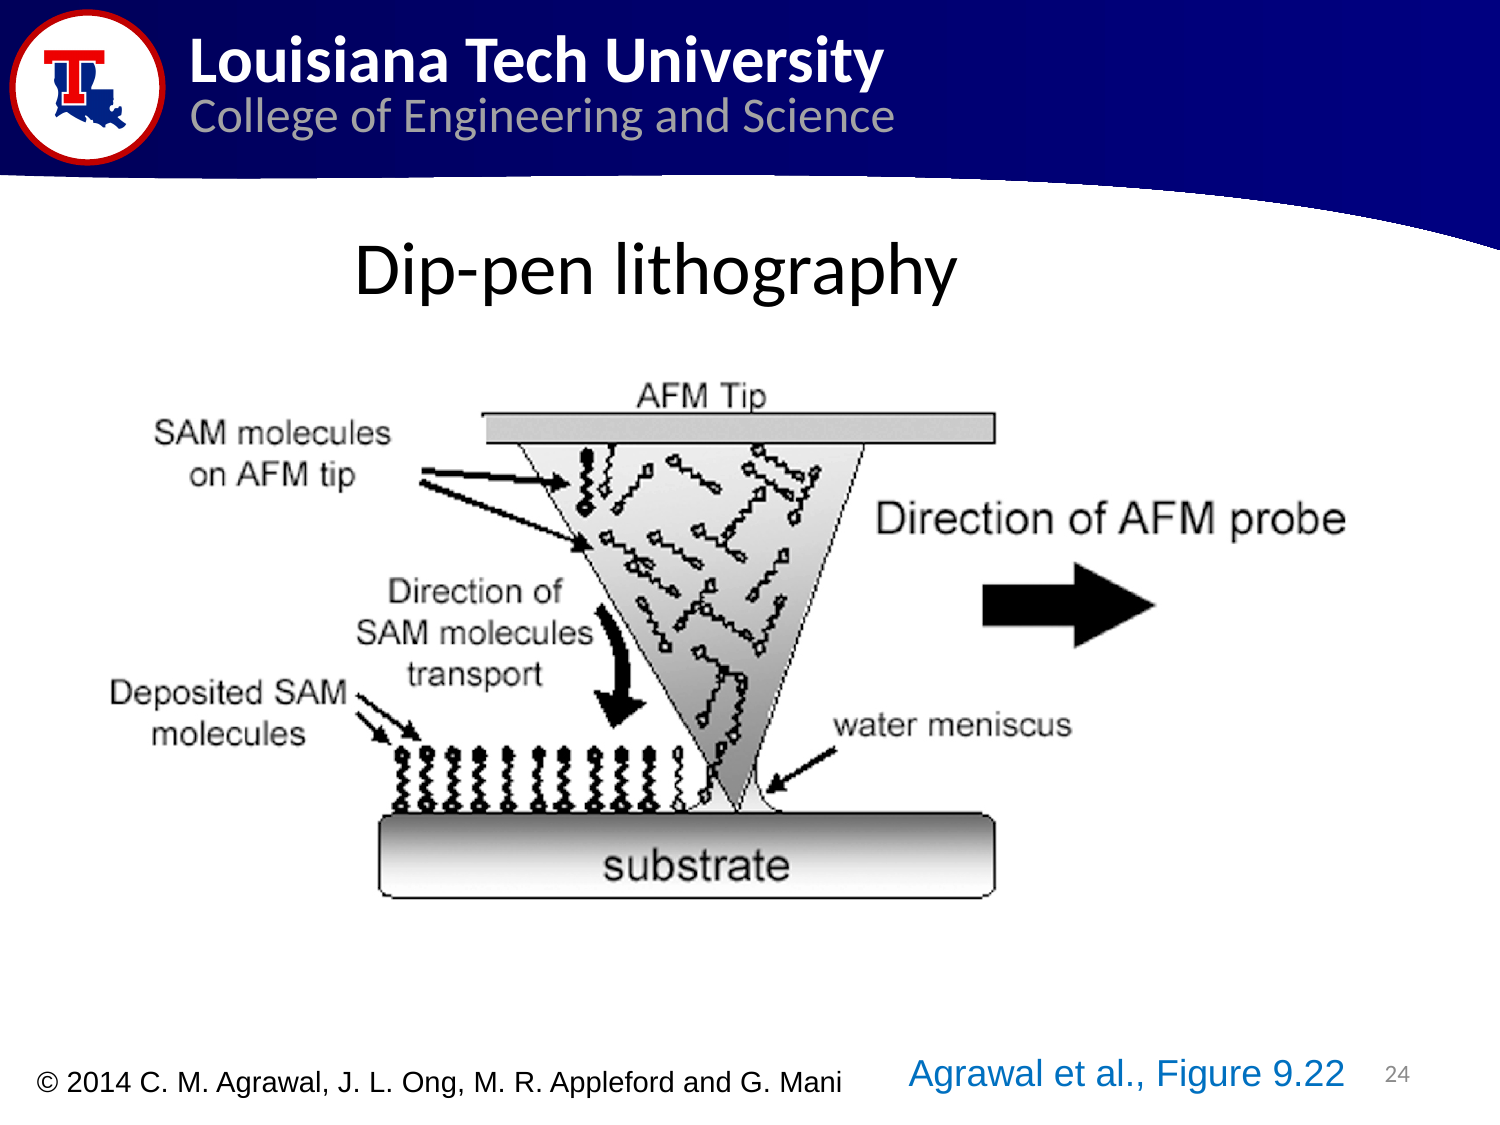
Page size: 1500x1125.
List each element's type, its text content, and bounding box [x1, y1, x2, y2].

picture [110, 381, 1346, 901]
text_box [0, 0, 1500, 251]
title Dip-pen lithography [50, 259, 1264, 331]
text_box Agrawal et al., Figure 9.22 [893, 1041, 1361, 1102]
slide_number 24 [1074, 1042, 1425, 1103]
text_box © 2014 C. M. Agrawal, J. L. Ong, M. R. Appleford and G. Mani [22, 1056, 867, 1106]
